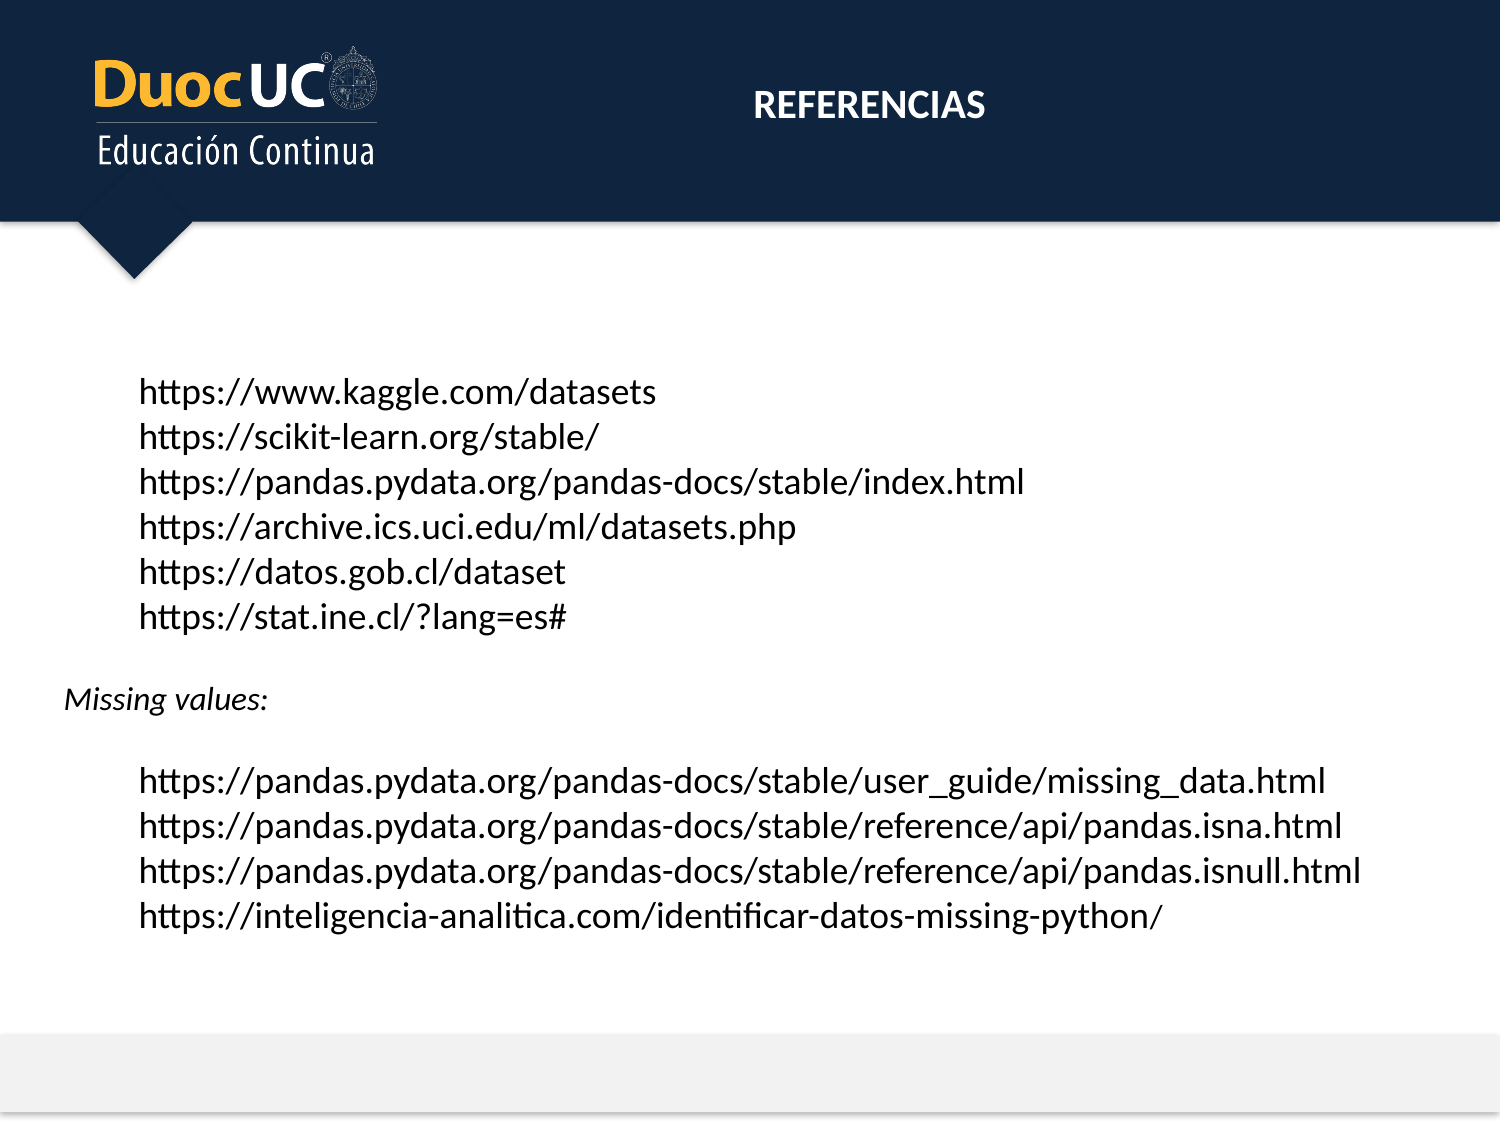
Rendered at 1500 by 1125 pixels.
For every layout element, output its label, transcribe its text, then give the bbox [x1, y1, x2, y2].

text_box REFERENCIAS [333, 69, 1406, 135]
picture [95, 46, 377, 165]
text_box https://www.kaggle.com/datasets https://scikit-learn.org/stable/ https://pandas.pydata.org/pandas-docs/stable/index.html https://archive.ics.uci.edu/ml/datasets.php https://datos.gob.cl/dataset https://stat.ine.cl/?lang=es# Missing values: https://pandas.pydata.org/pandas-docs/stable/user_guide/missing_data.html https://pandas.pydata.org/pandas-docs/stable/reference/api/pandas.isna.html https://pandas.pydata.org/pandas-docs/stable/reference/api/pandas.isnull.html https://inteligencia-analitica.com/identificar-datos-missing-python/ [48, 359, 1443, 984]
